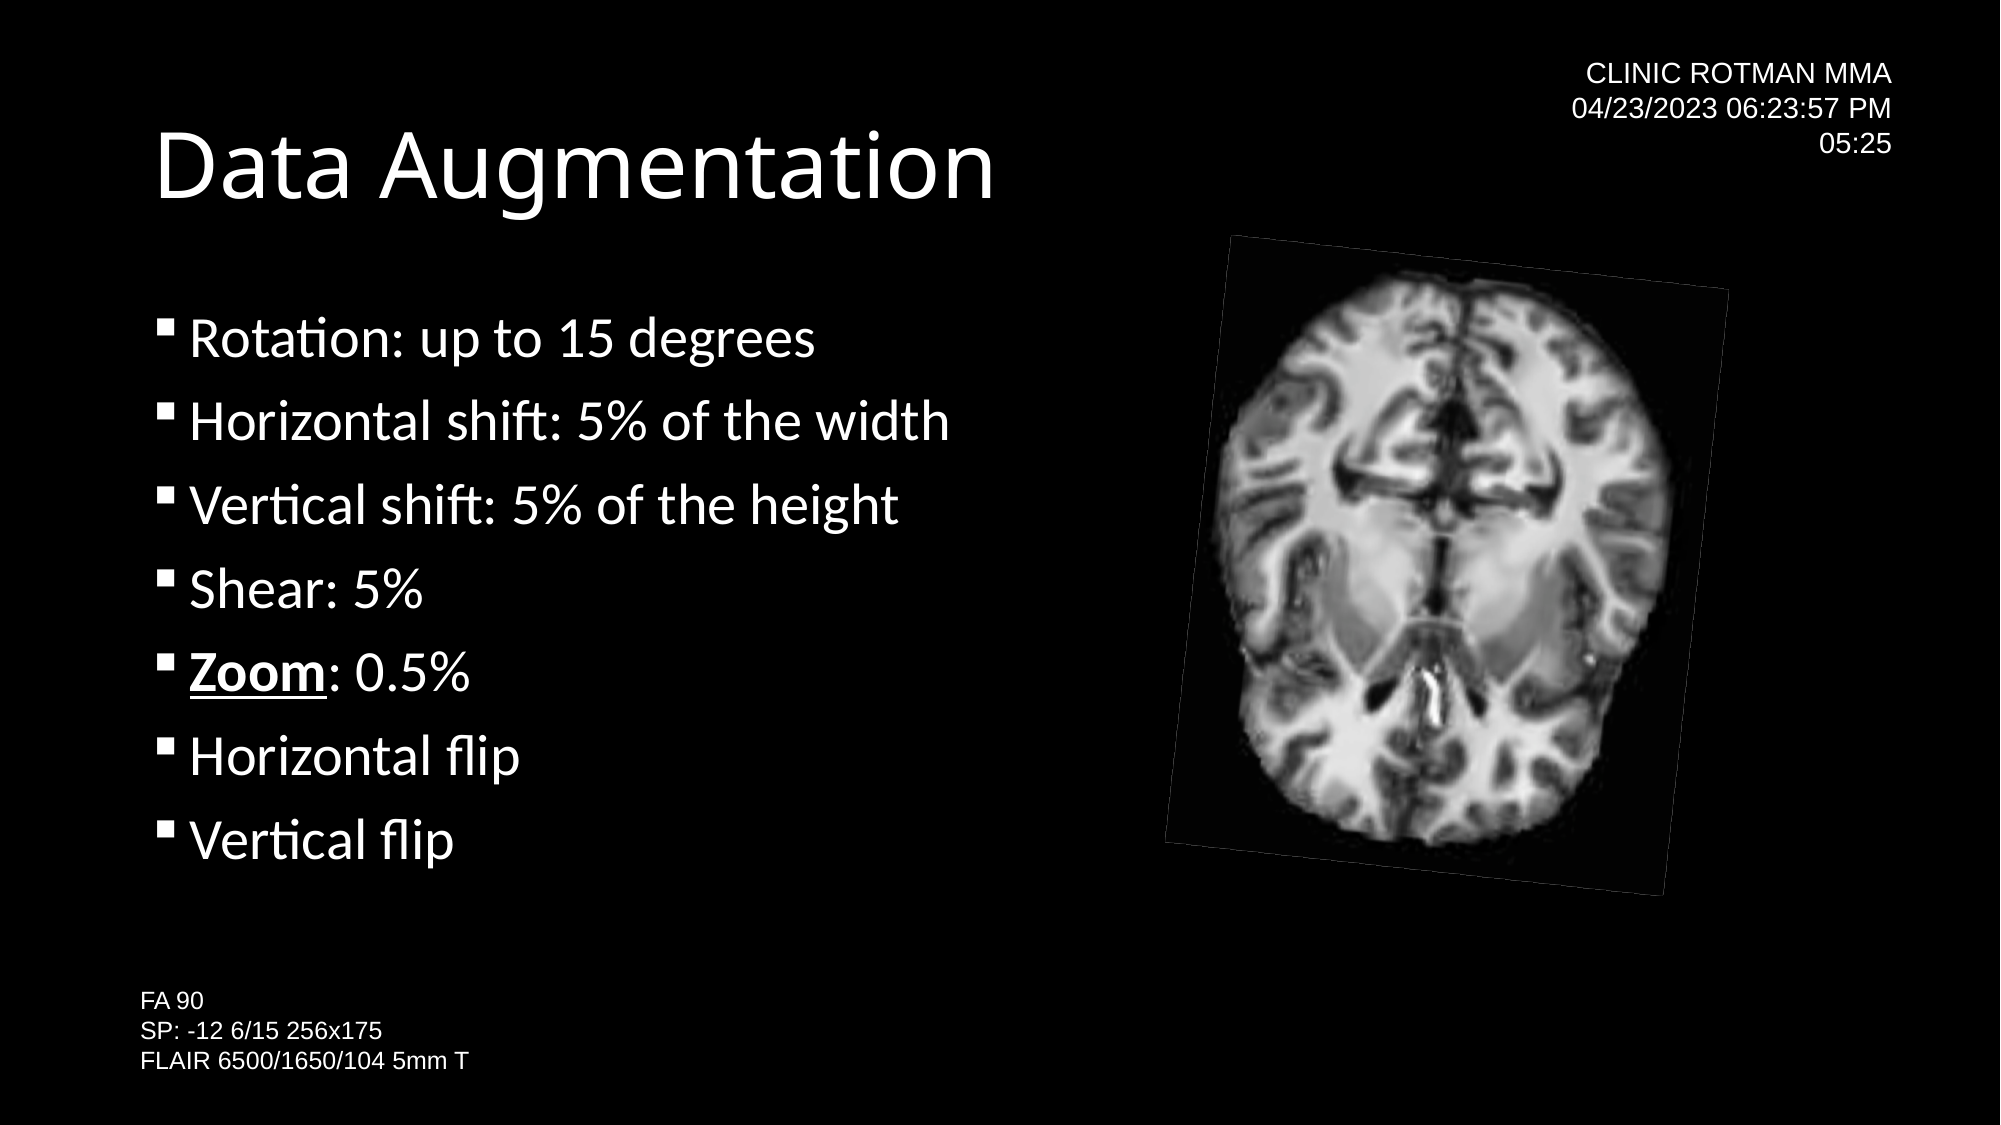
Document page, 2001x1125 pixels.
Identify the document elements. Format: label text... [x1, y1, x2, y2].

picture [1166, 236, 1728, 896]
title Data Augmentation [137, 59, 1537, 278]
list Rotation: up to 15 degrees​ Horizontal shift: 5% of the width​ Vertical shift: 5% of the height​ Shear: 5%​ Zoom: 0.5%​ Horizontal flip​ Vertical flip [137, 299, 1747, 909]
